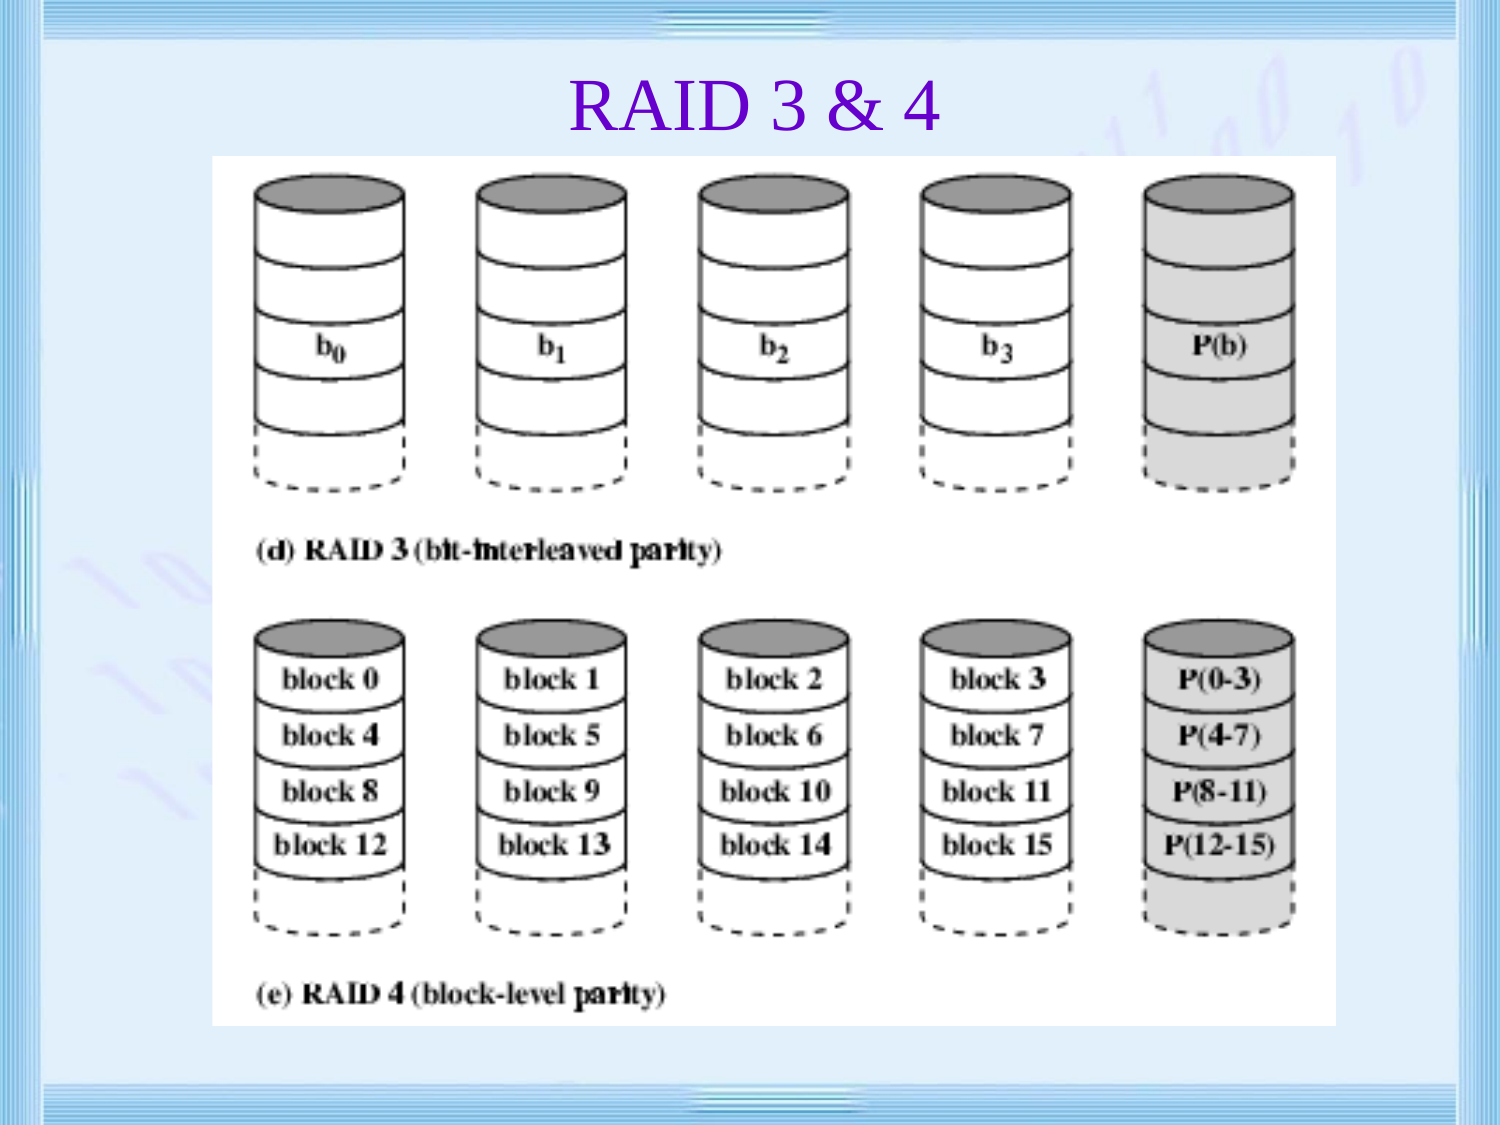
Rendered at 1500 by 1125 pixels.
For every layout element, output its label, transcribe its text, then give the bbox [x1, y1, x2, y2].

picture [0, 0, 1500, 1125]
title RAID 3 & 4 [116, 46, 1393, 156]
